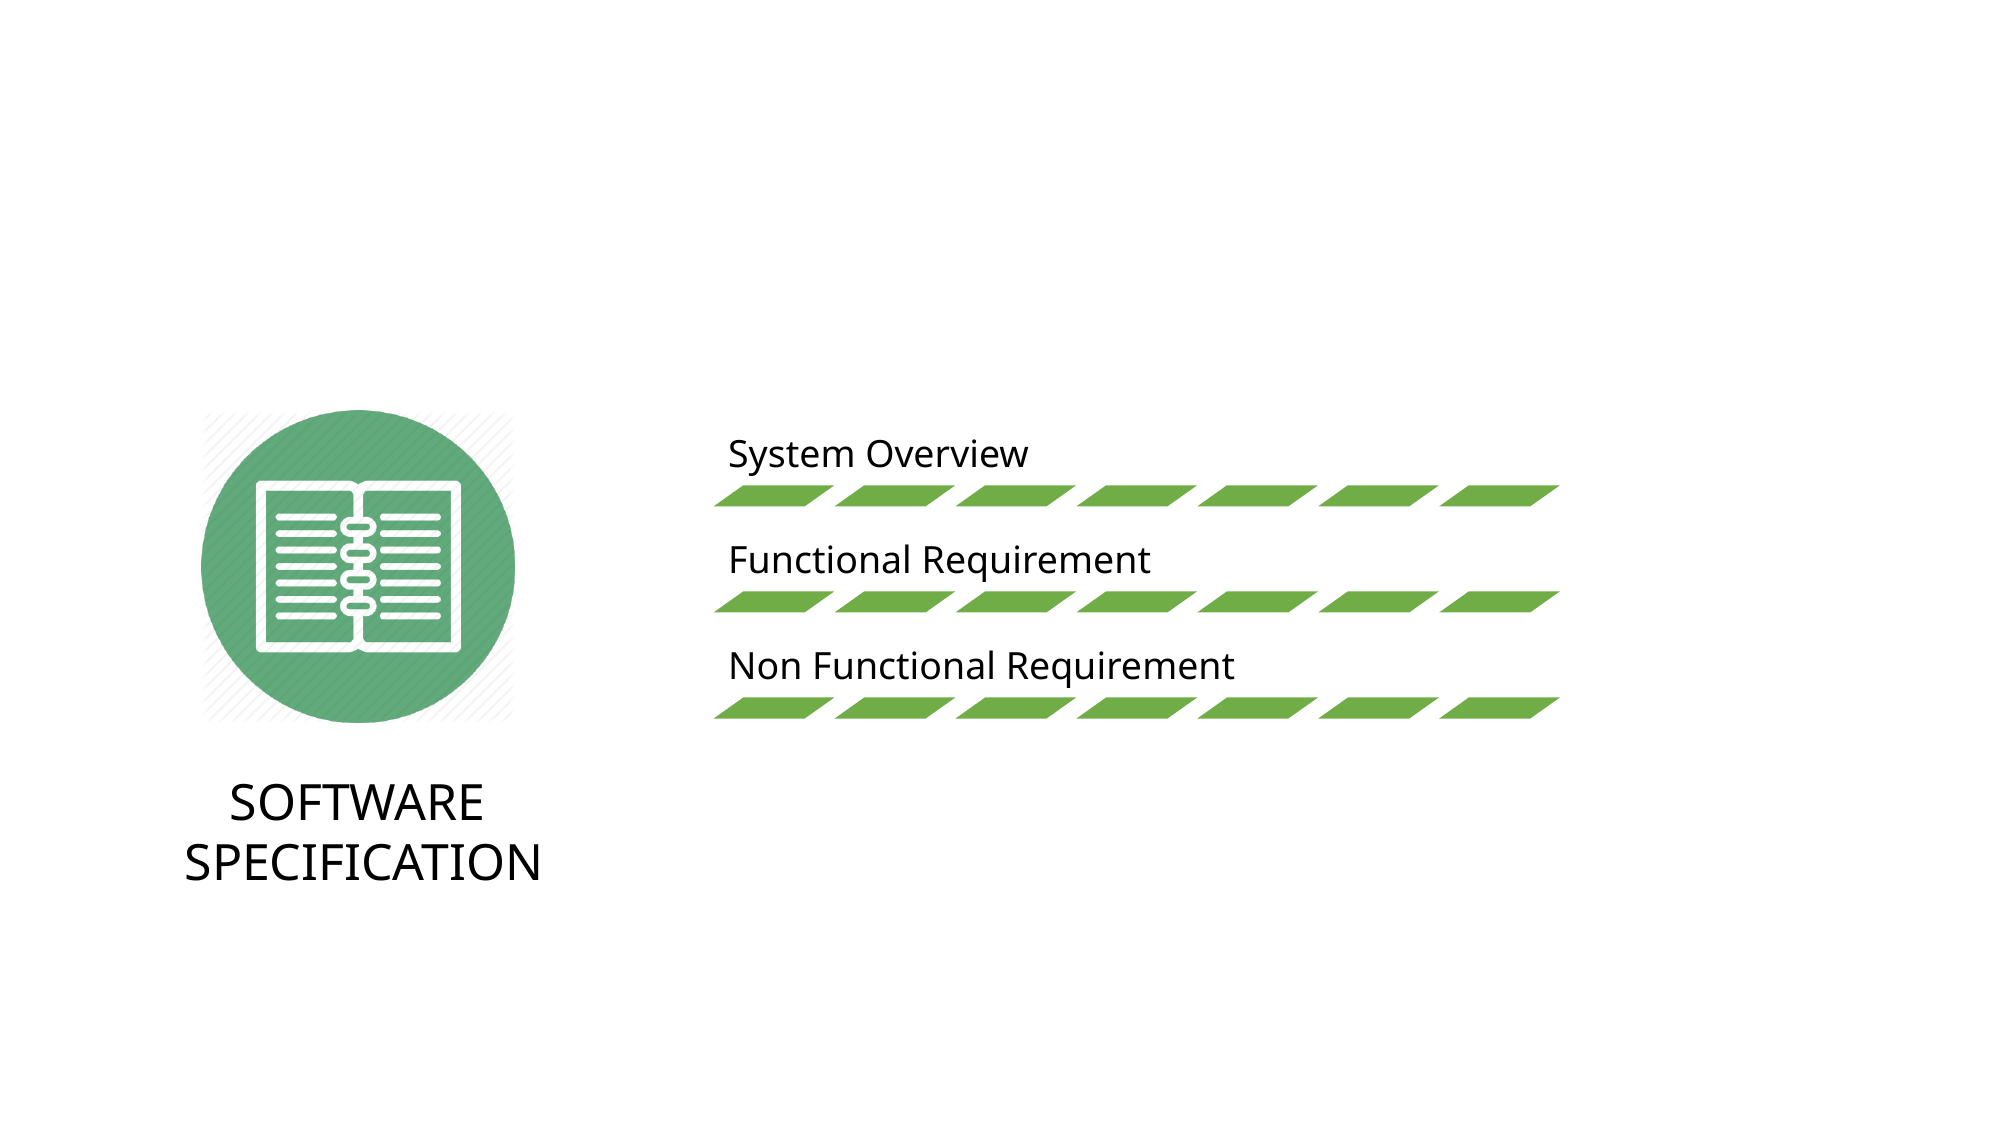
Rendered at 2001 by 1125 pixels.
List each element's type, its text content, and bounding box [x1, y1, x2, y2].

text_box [669, 333, 1622, 792]
picture [201, 409, 515, 723]
text_box SOFTWARE SPECIFICATION [169, 763, 559, 899]
